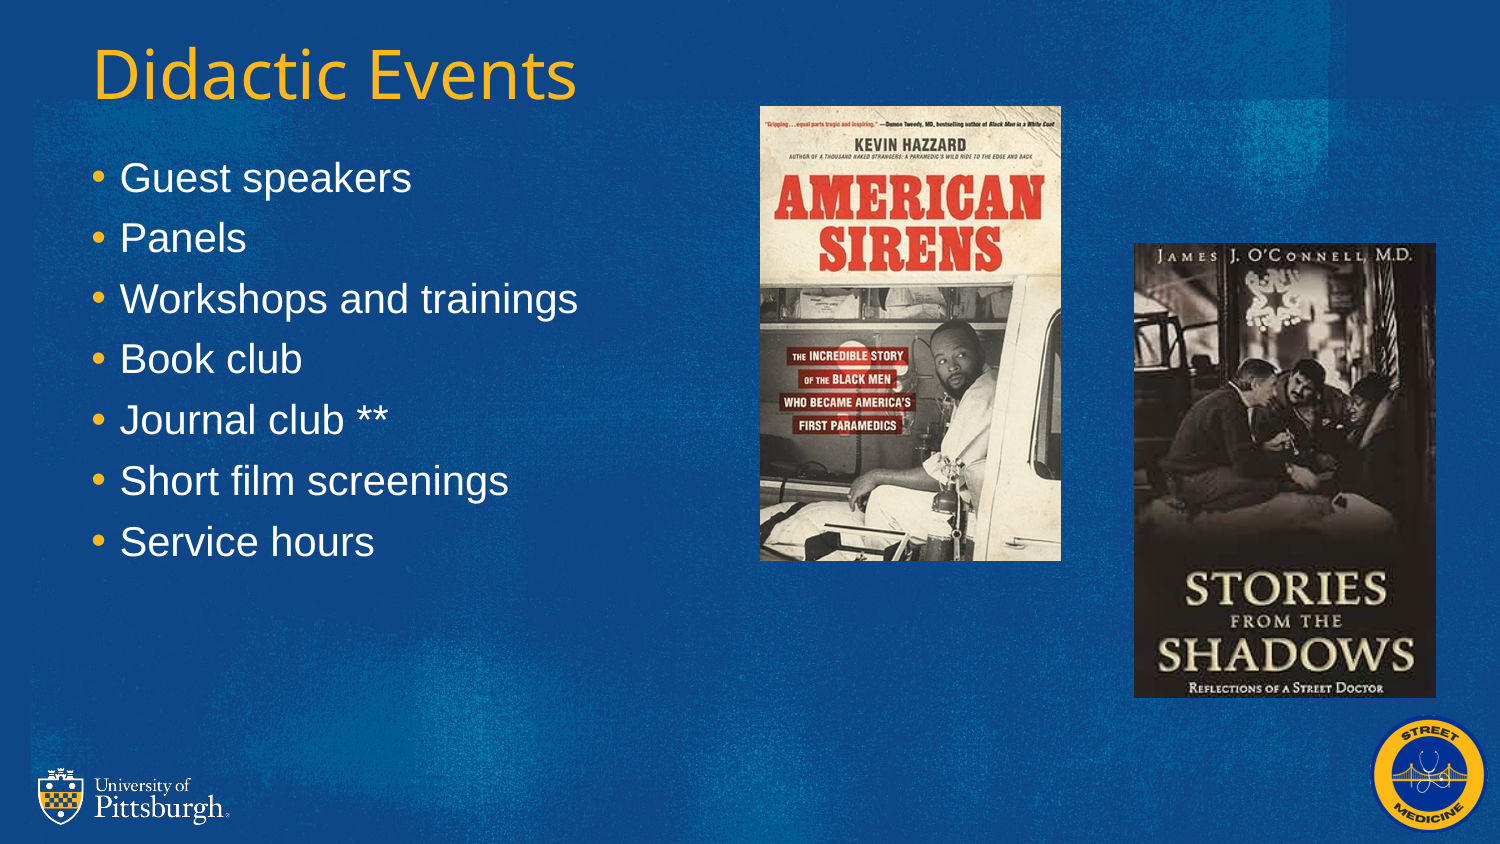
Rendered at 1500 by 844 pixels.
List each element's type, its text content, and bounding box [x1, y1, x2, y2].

picture [0, 0, 1500, 844]
title Didactic Events [76, 32, 1371, 124]
list Guest speakers Panels Workshops and trainings Book club Journal club ** Short film screenings Service hours [76, 148, 1097, 617]
